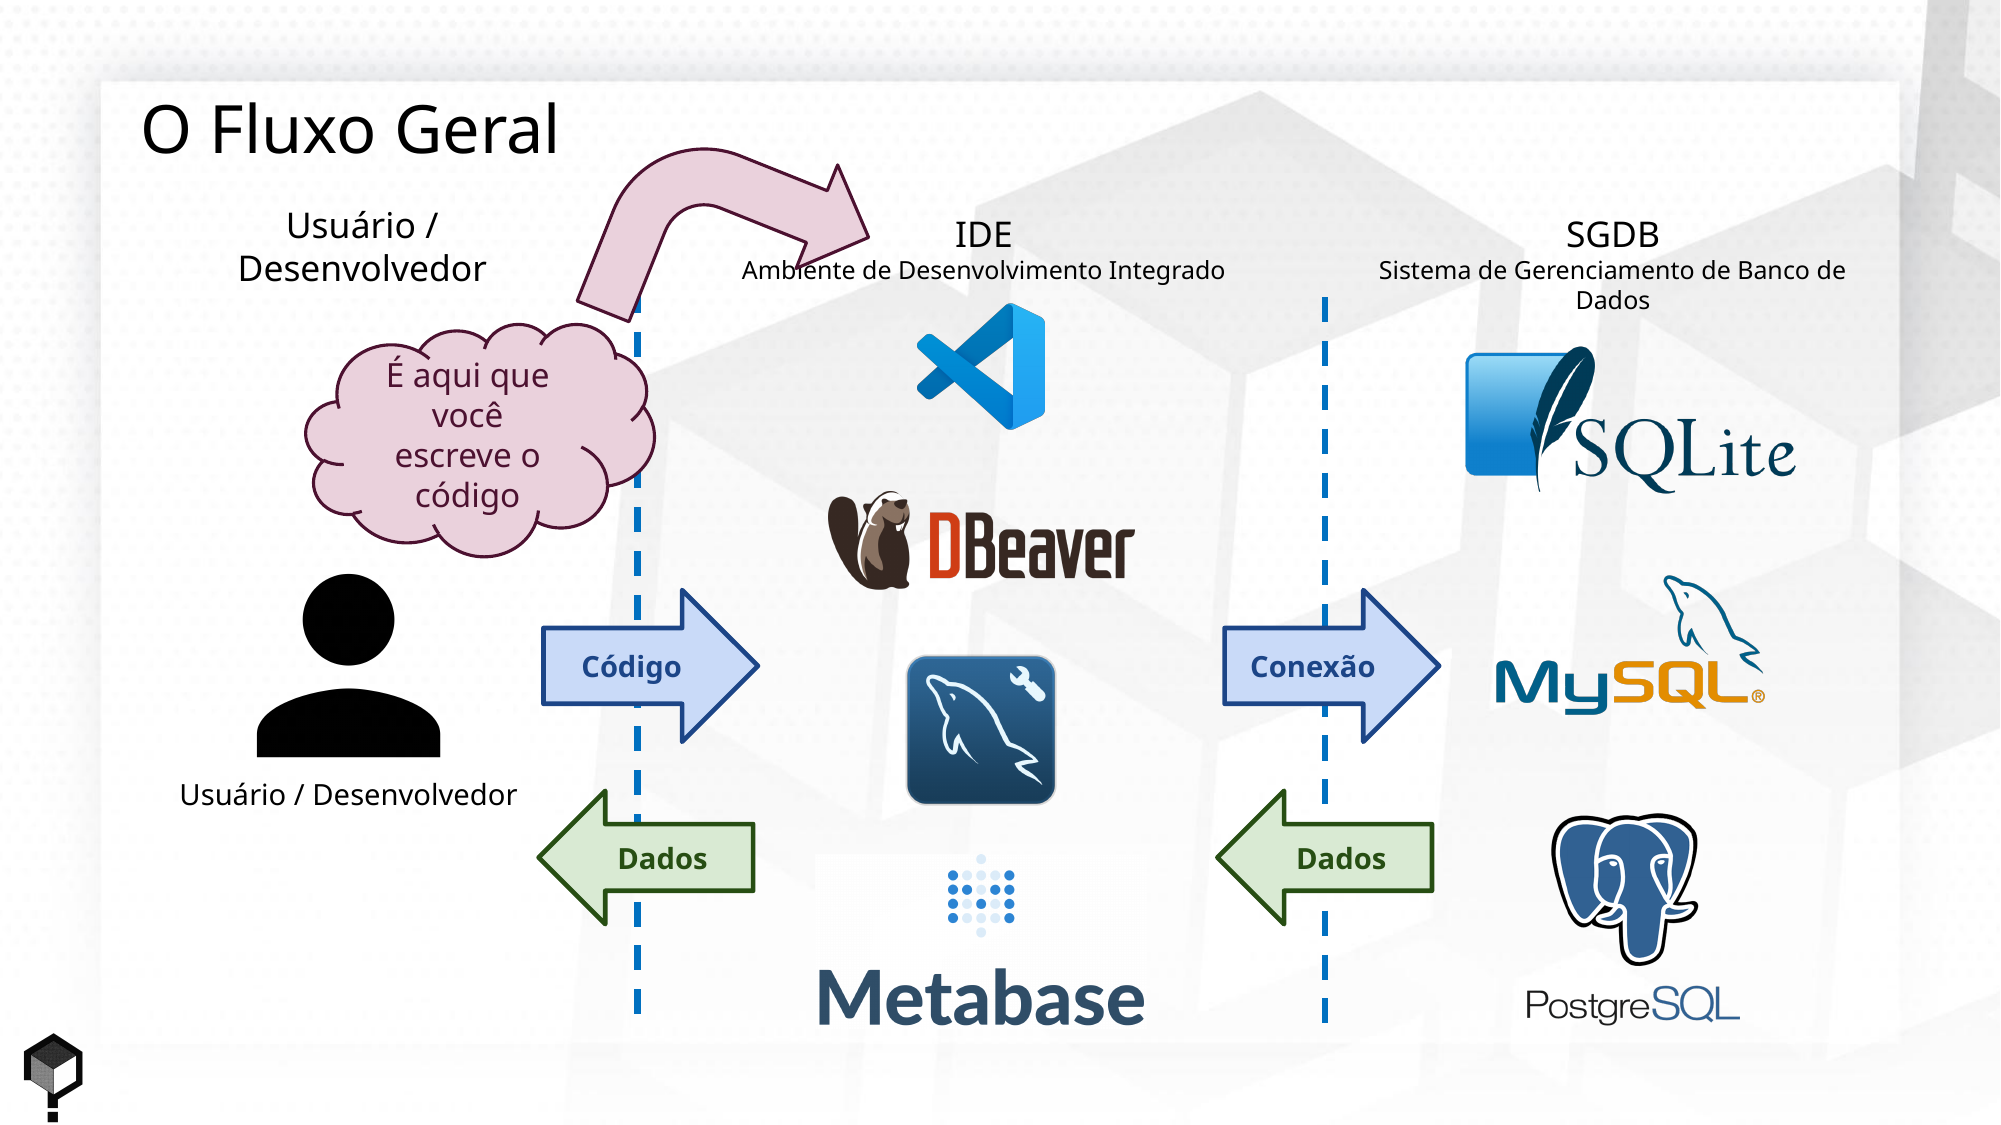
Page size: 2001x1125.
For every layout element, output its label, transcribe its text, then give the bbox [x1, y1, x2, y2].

text_box Código [641, 590, 758, 742]
text_box IDE Ambiente de Desenvolvimento Integrado [671, 197, 1297, 300]
text_box Usuário / Desenvolvedor [161, 761, 536, 827]
text_box Dados [538, 790, 633, 925]
text_box Conexão [1224, 627, 1320, 704]
text_box É aqui que você escreve o código [641, 371, 655, 470]
picture [0, 0, 2001, 1125]
text_box Conexão [1329, 590, 1440, 742]
text_box SGDB Sistema de Gerenciamento de Banco de Dados [1352, 197, 1874, 330]
text_box Dados [641, 824, 754, 891]
text_box O Fluxo Geral [125, 79, 1567, 174]
text_box [577, 148, 869, 322]
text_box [815, 303, 1147, 1029]
text_box Usuário / Desenvolvedor [175, 188, 549, 304]
text_box Dados [1217, 790, 1320, 925]
text_box Código [543, 627, 633, 704]
text_box Dados [1329, 824, 1432, 891]
text_box É aqui que você escreve o código [305, 324, 633, 557]
